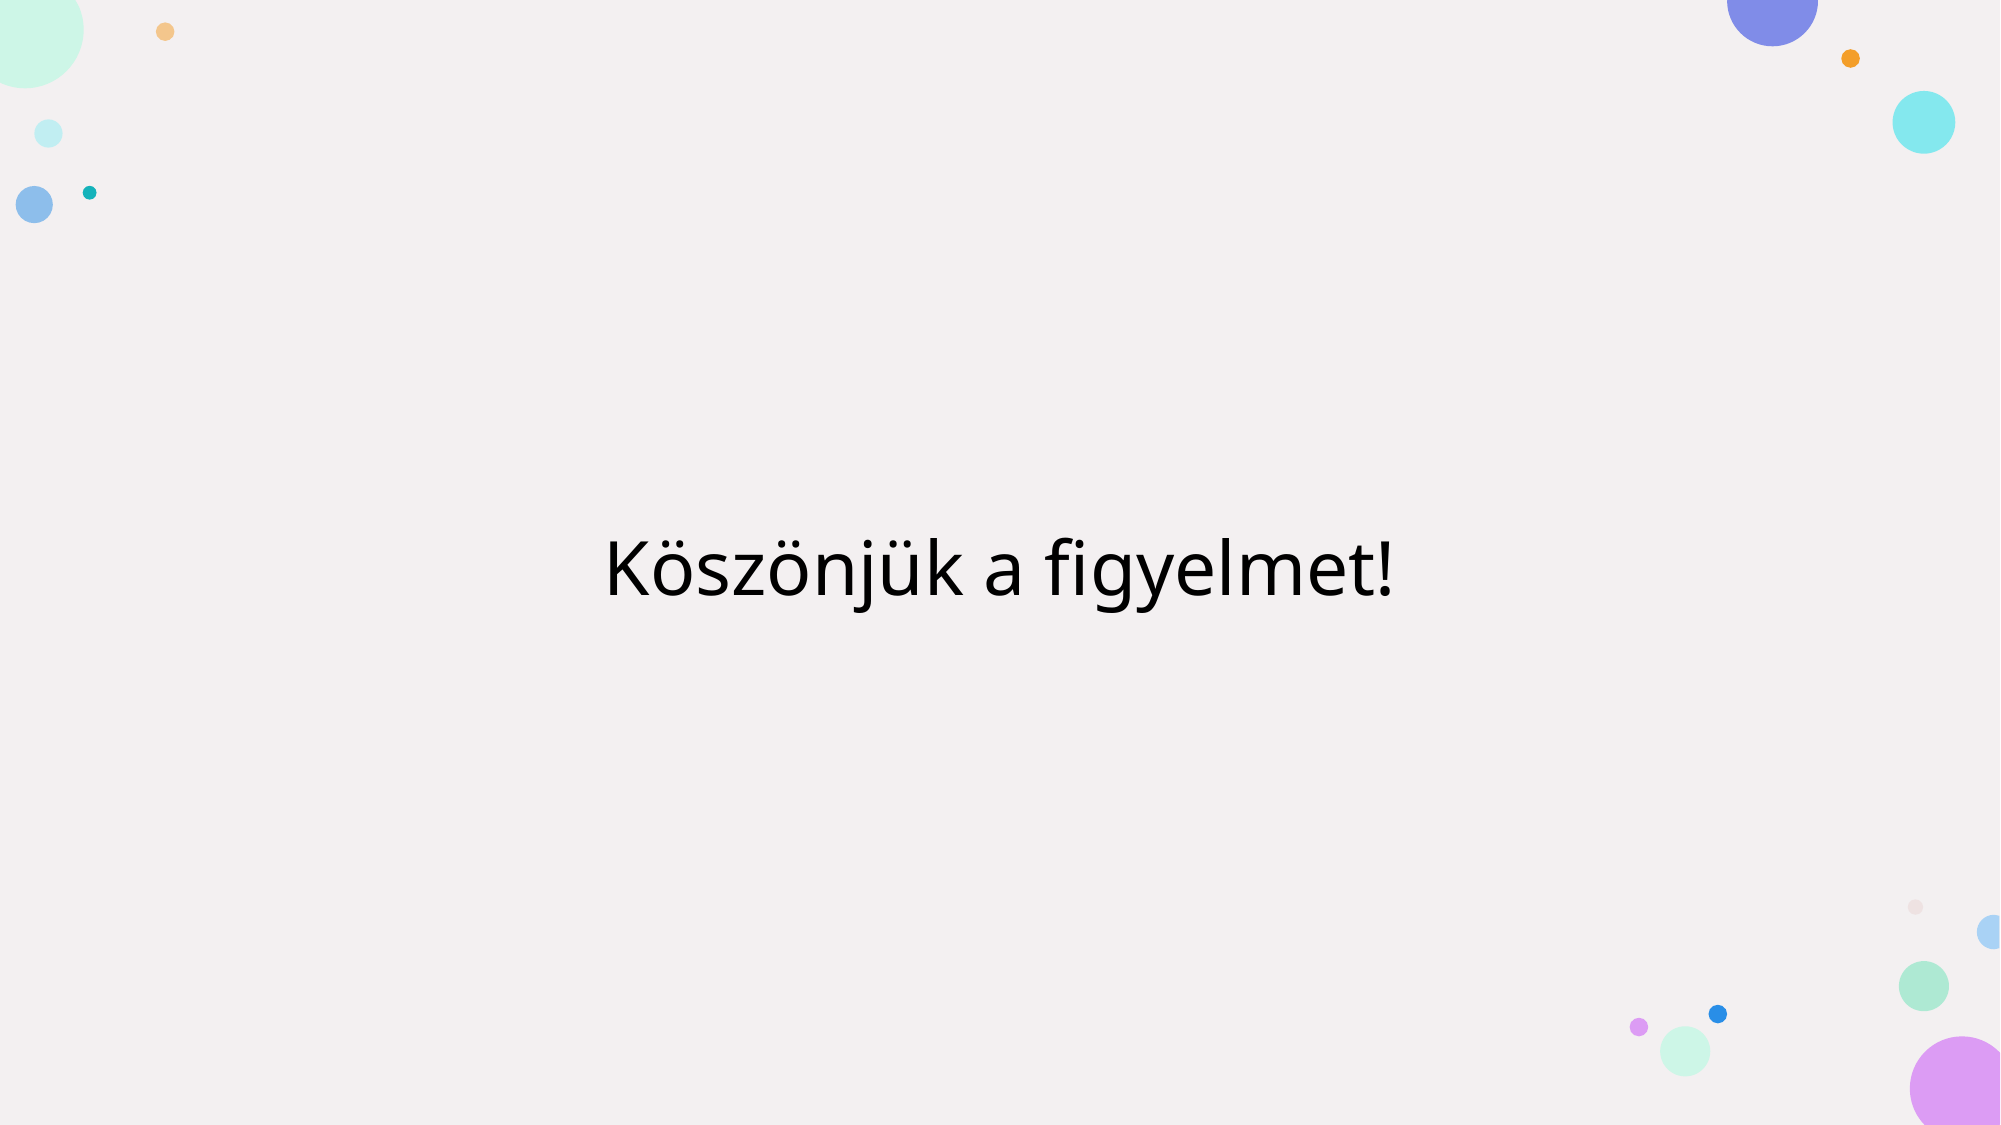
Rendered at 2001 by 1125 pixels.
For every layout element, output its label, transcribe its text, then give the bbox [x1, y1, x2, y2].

title Köszönjük a figyelmet! [125, 462, 1875, 680]
